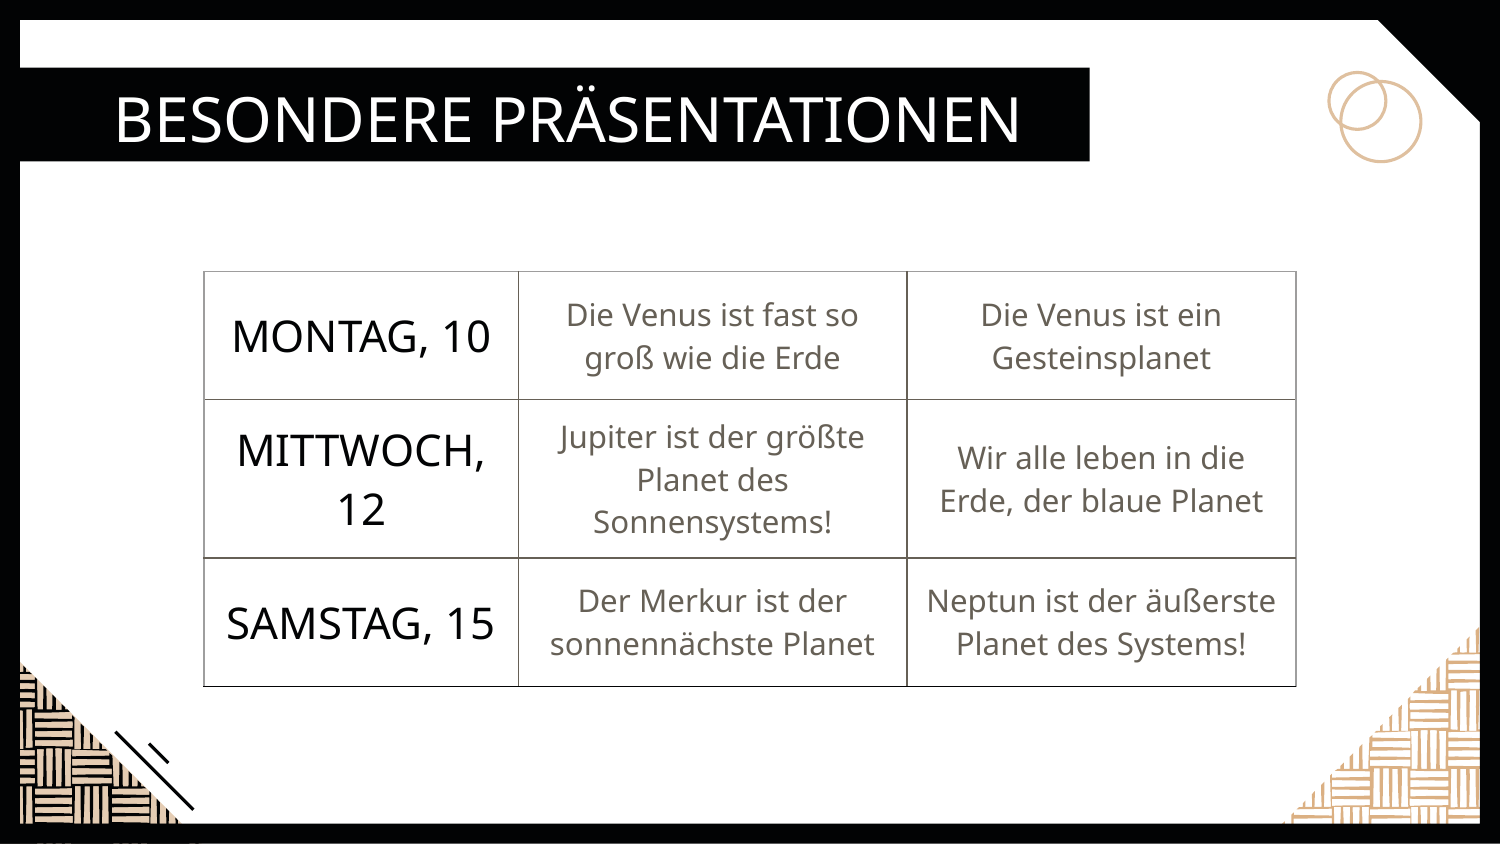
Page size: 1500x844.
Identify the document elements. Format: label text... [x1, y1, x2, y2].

table_header MONTAG, 10 [205, 272, 518, 399]
table_cell Der Merkur ist der sonnennächste Planet [519, 559, 906, 686]
title BESONDERE PRÄSENTATIONEN [98, 70, 1378, 165]
table_header Die Venus ist ein Gesteinsplanet [908, 272, 1295, 399]
table_cell SAMSTAG, 15 [205, 559, 518, 686]
table_header Die Venus ist fast so groß wie die Erde [519, 272, 906, 399]
table_cell Neptun ist der äußerste Planet des Systems! [908, 559, 1295, 686]
table_cell Wir alle leben in die Erde, der blaue Planet [908, 400, 1295, 557]
table_cell Jupiter ist der größte Planet des Sonnensystems! [519, 400, 906, 557]
table_cell MITTWOCH, 12 [205, 400, 518, 557]
